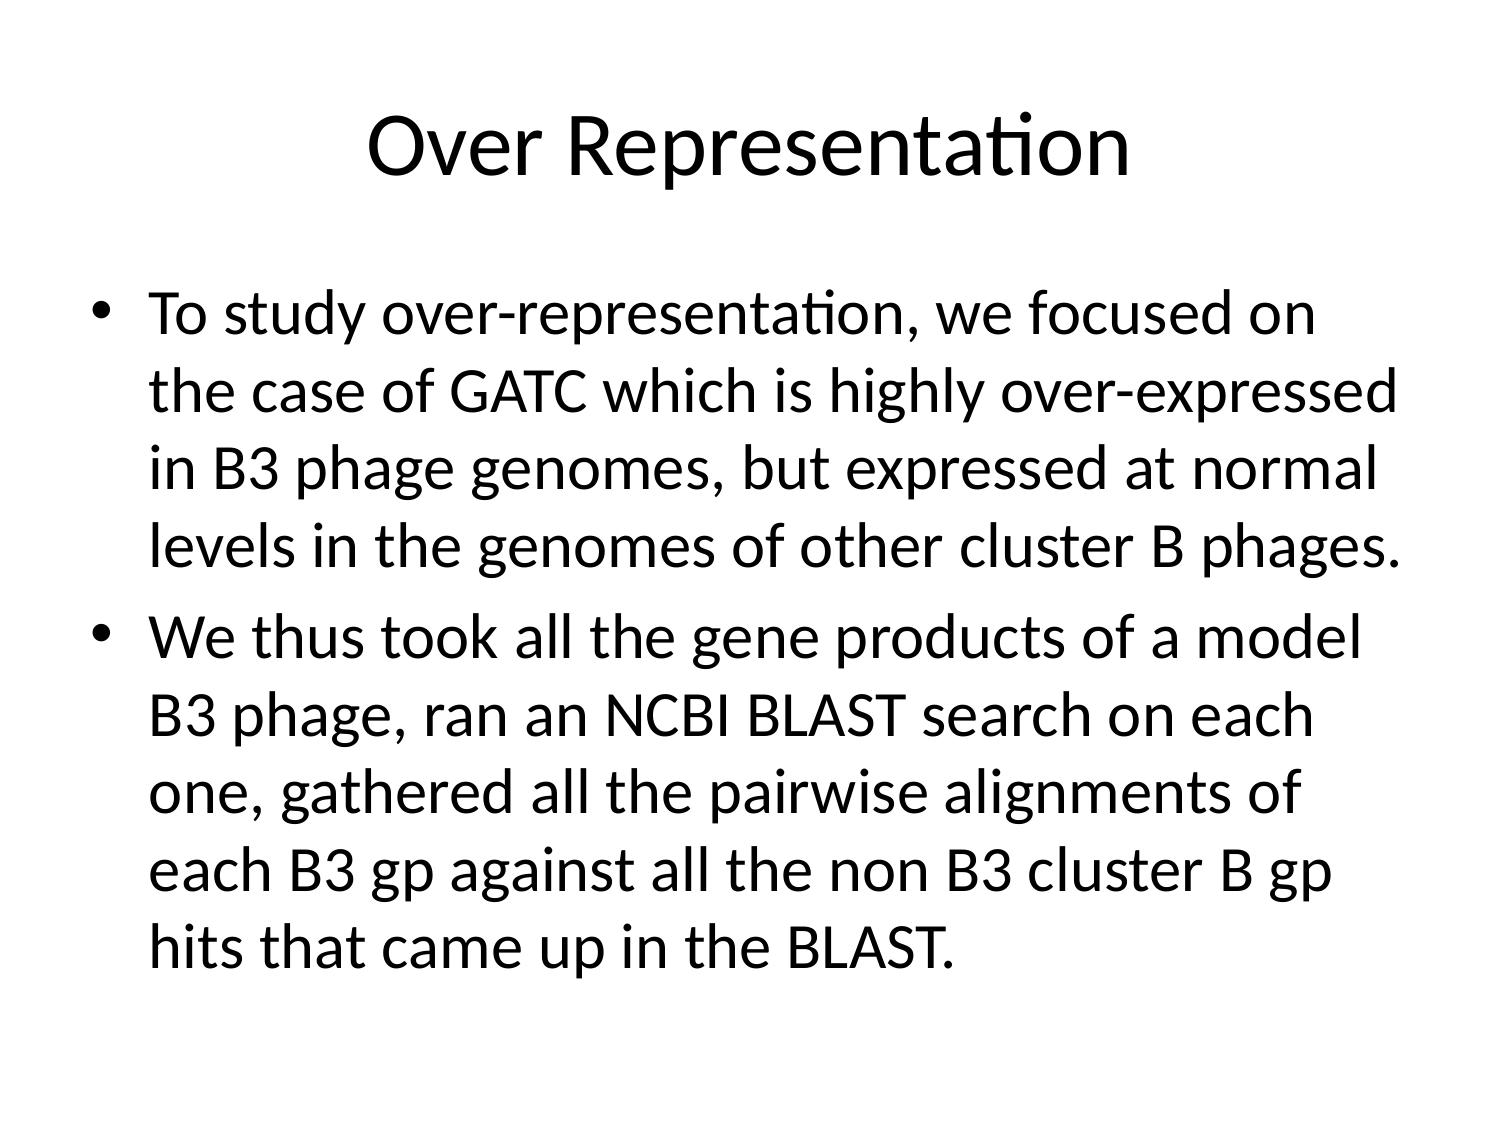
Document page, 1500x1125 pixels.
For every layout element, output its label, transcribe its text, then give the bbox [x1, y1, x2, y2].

title Over Representation [75, 45, 1425, 233]
list To study over-representation, we focused on the case of GATC which is highly over-expressed in B3 phage genomes, but expressed at normal levels in the genomes of other cluster B phages. We thus took all the gene products of a model B3 phage, ran an NCBI BLAST search on each one, gathered all the pairwise alignments of each B3 gp against all the non B3 cluster B gp hits that came up in the BLAST. [75, 262, 1425, 1005]
